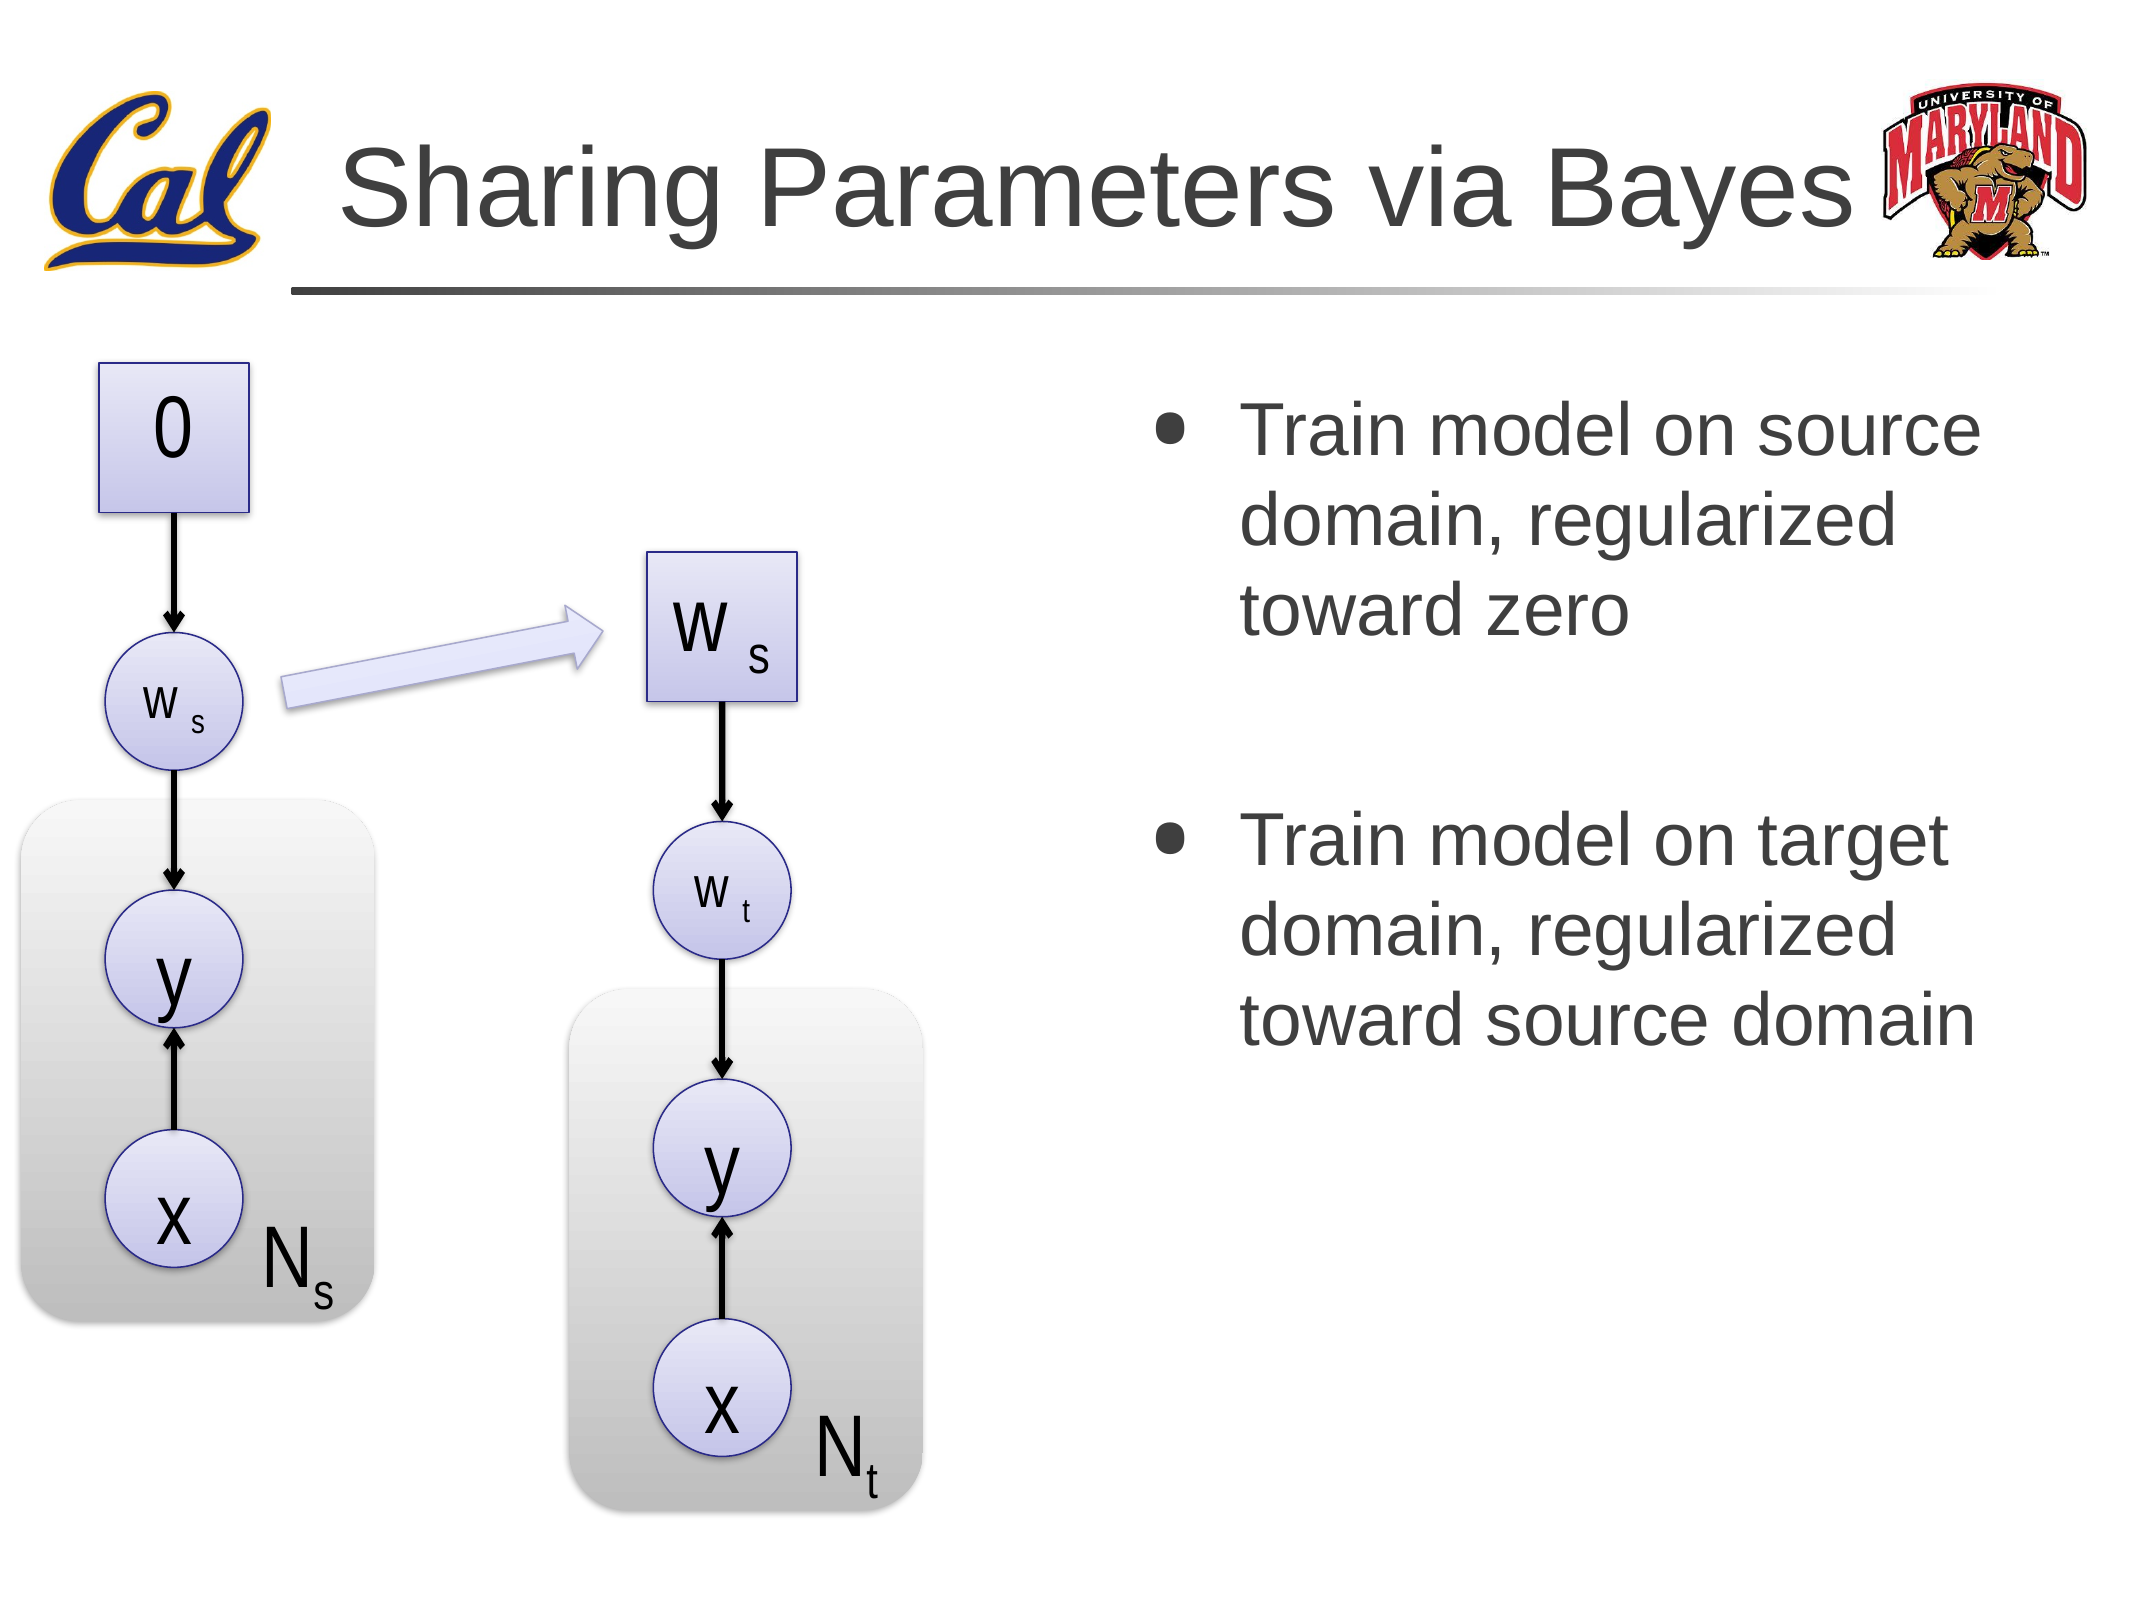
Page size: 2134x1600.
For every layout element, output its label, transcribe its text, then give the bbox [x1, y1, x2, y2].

text_box x [652, 1318, 792, 1458]
picture [1992, 79, 2089, 260]
text_box w s [104, 631, 244, 771]
text_box y [652, 1078, 792, 1218]
list Train model on source domain, regularized toward zero Train model on target domain, regularized toward source domain [1079, 373, 2027, 1430]
text_box w t [652, 821, 792, 960]
text_box Nt [569, 989, 923, 1511]
text_box Ns [21, 800, 375, 1322]
text_box 0 [98, 362, 250, 513]
text_box w s [646, 551, 798, 702]
text_box x [104, 1129, 244, 1269]
text_box y [104, 889, 244, 1029]
title Sharing Parameters via Bayes [316, 74, 1992, 289]
text_box [280, 604, 604, 710]
picture [44, 91, 271, 271]
